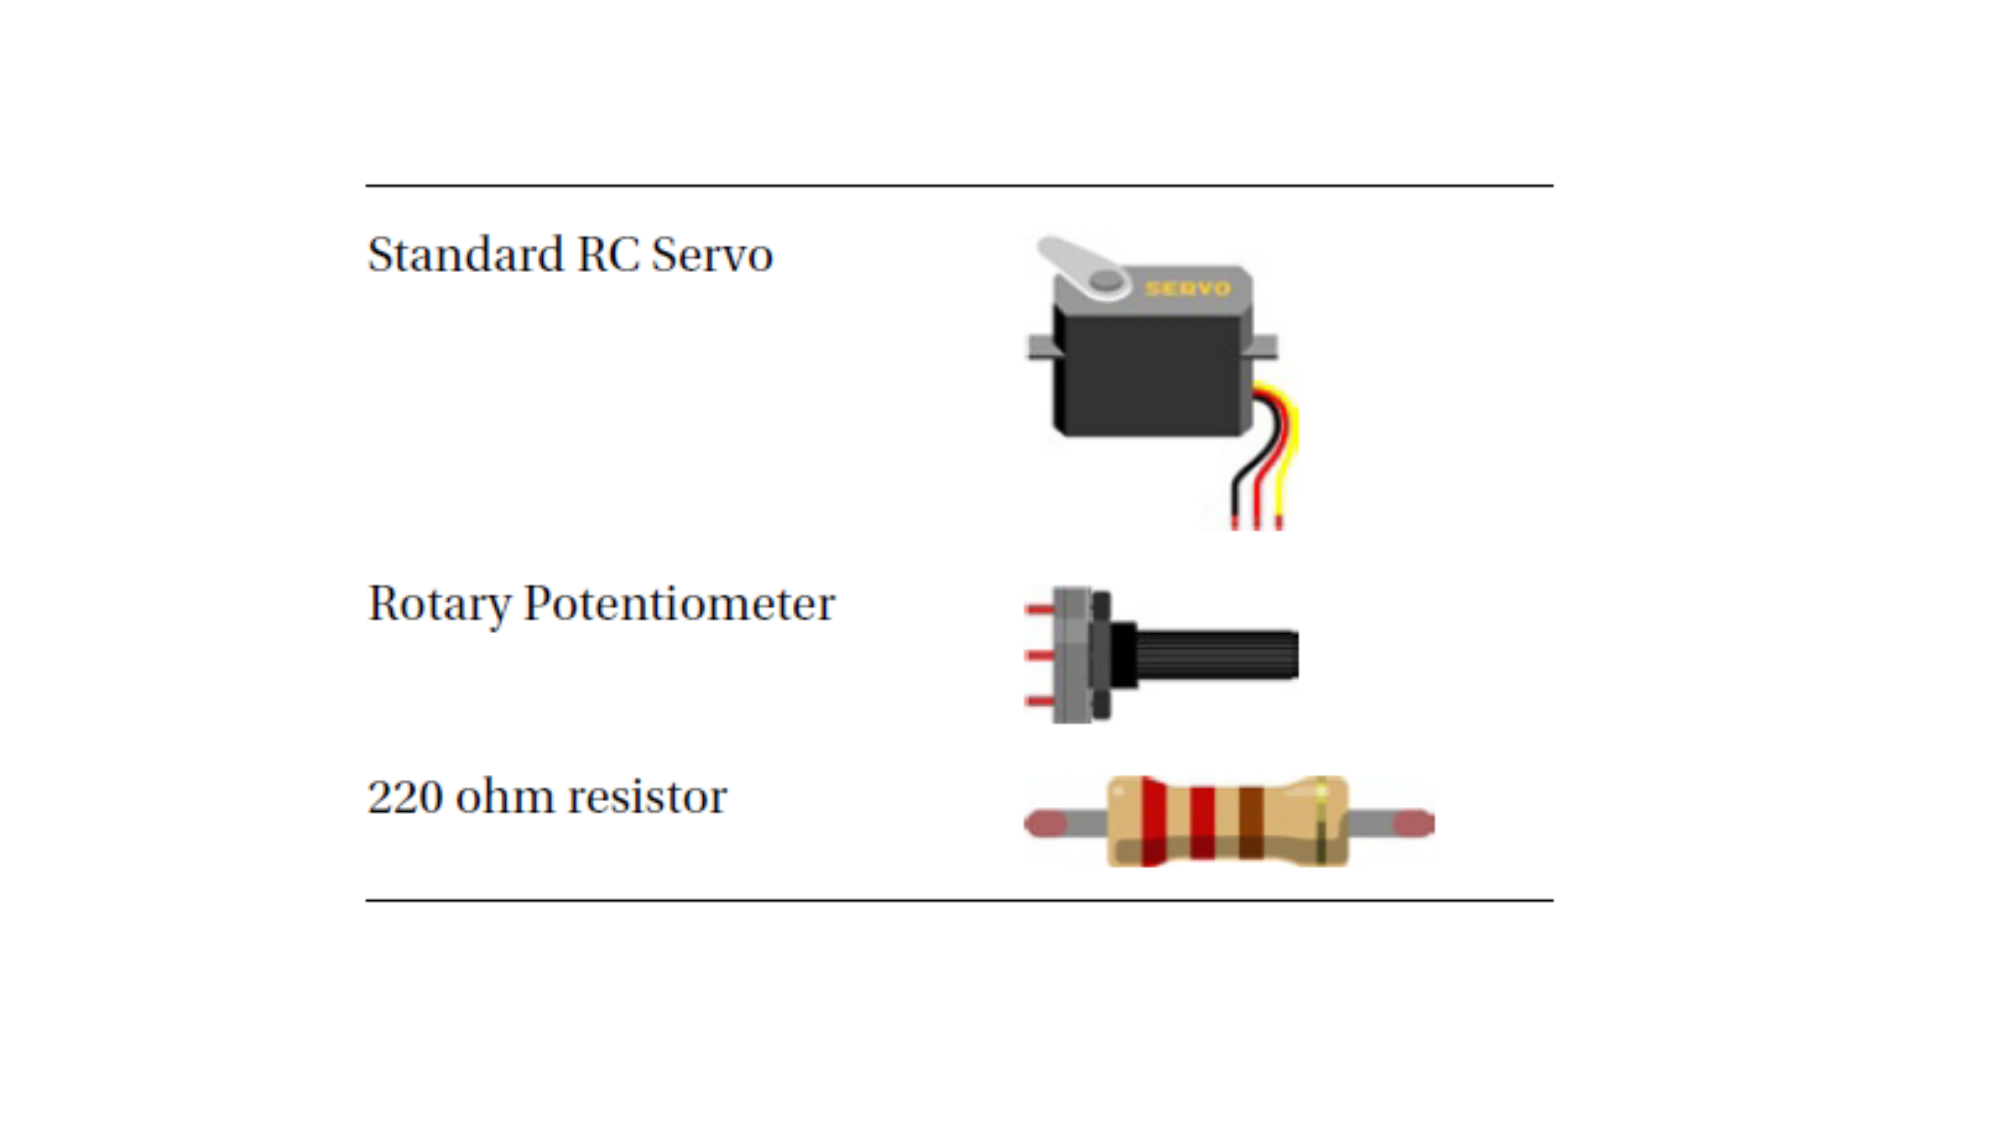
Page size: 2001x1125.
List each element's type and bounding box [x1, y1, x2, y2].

picture [307, 168, 1693, 957]
